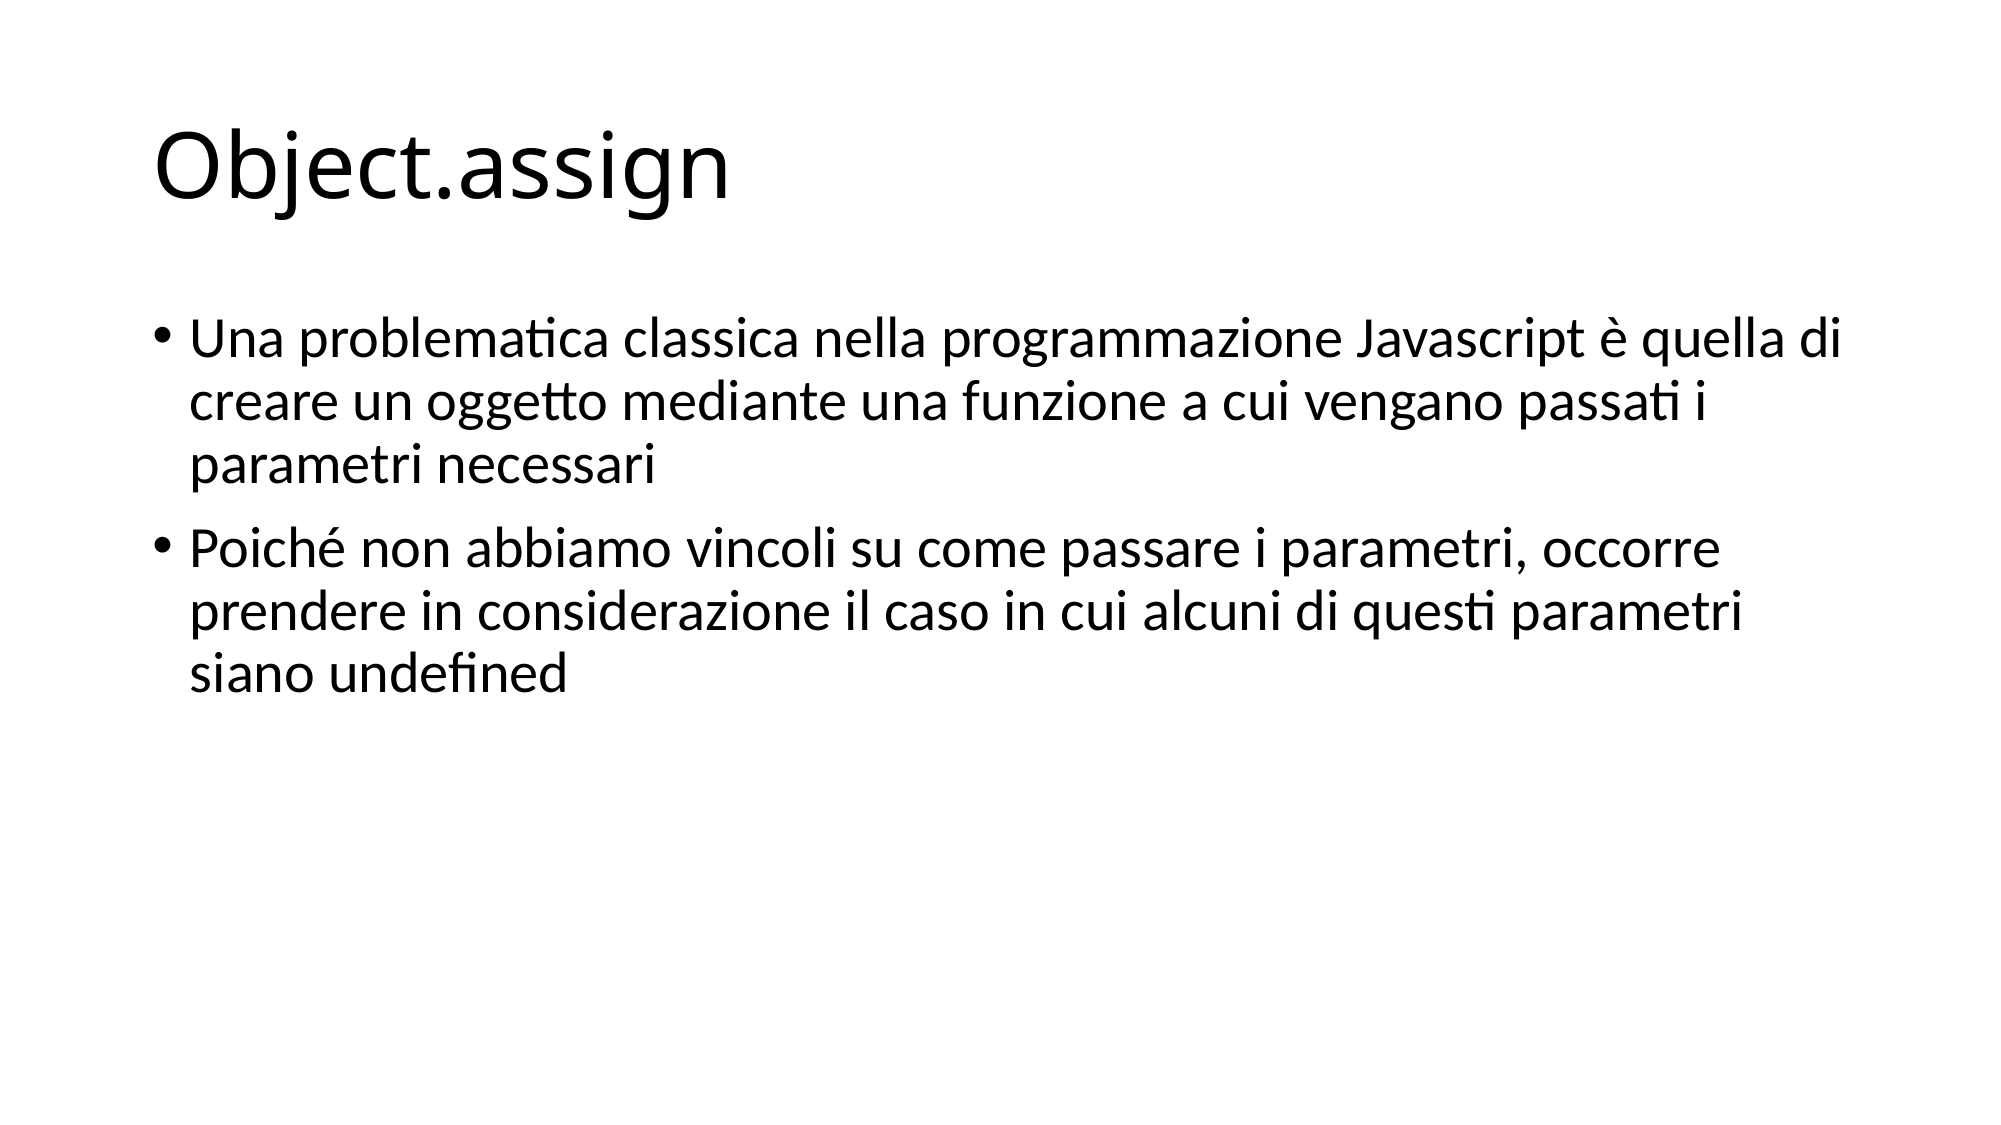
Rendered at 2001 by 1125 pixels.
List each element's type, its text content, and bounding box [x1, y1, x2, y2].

list Una problematica classica nella programmazione Javascript è quella di creare un oggetto mediante una funzione a cui vengano passati i parametri necessari Poiché non abbiamo vincoli su come passare i parametri, occorre prendere in considerazione il caso in cui alcuni di questi parametri siano undefined [137, 299, 1863, 1014]
title Object.assign [137, 59, 1863, 278]
